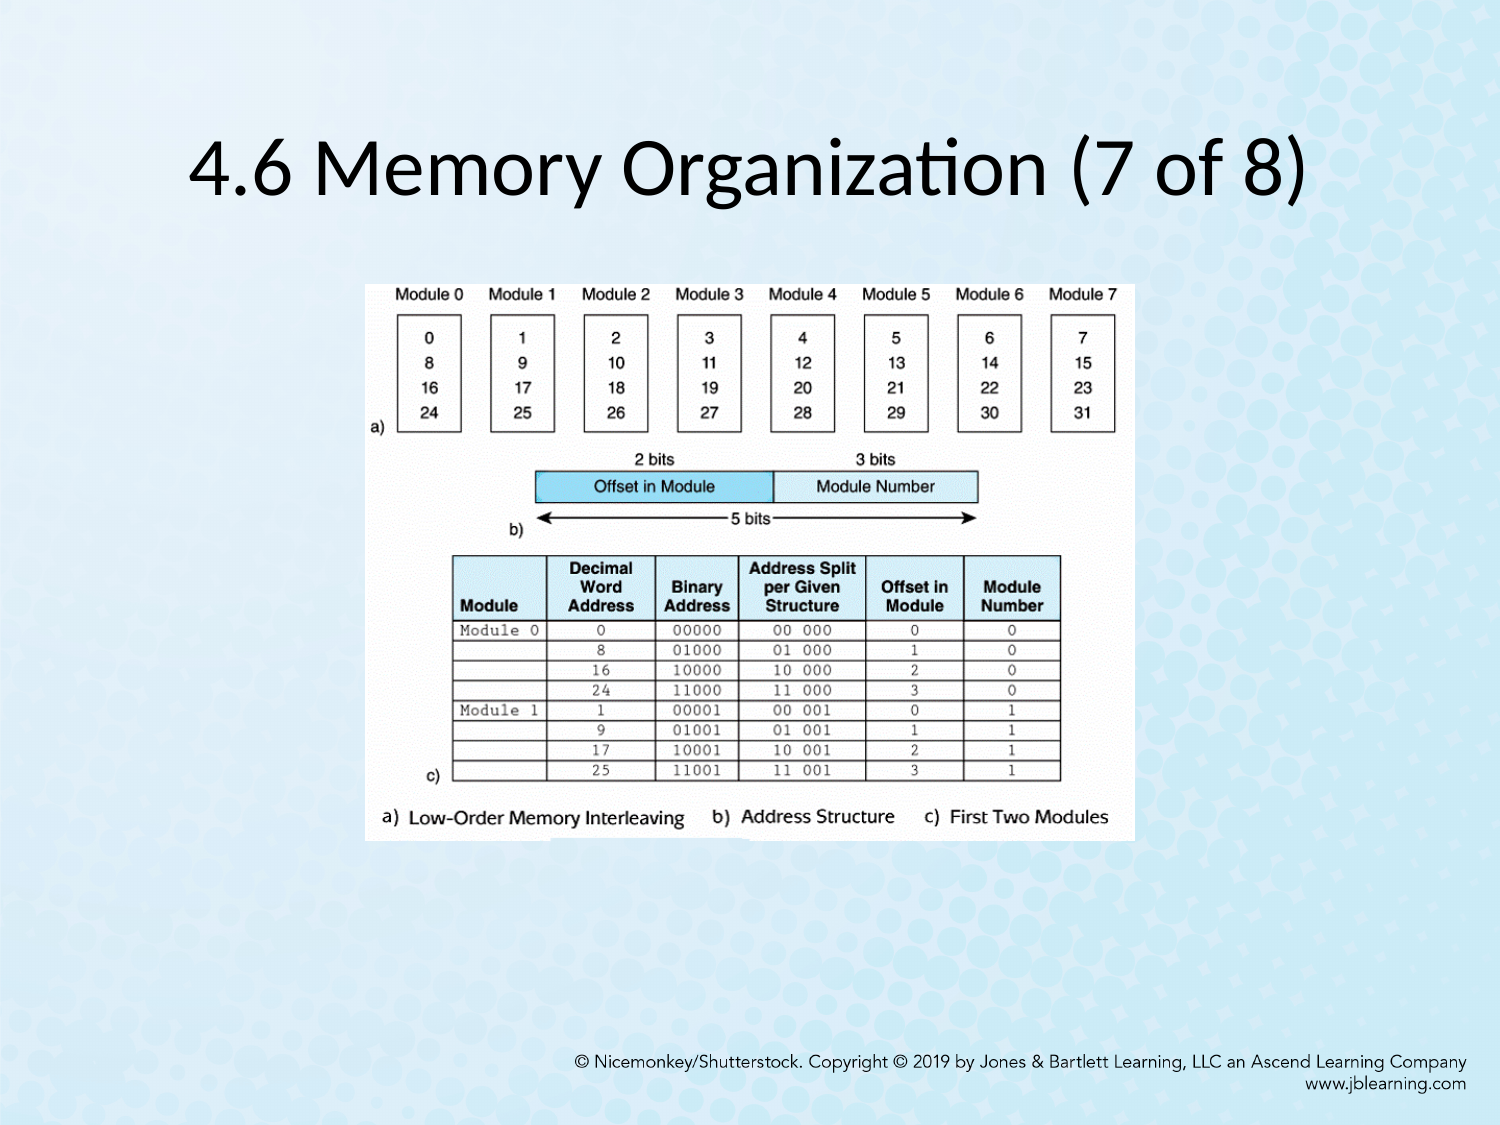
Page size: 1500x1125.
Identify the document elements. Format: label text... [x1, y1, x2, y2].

title 4.6 Memory Organization (7 of 8) [112, 62, 1388, 263]
picture [0, 0, 1500, 1125]
